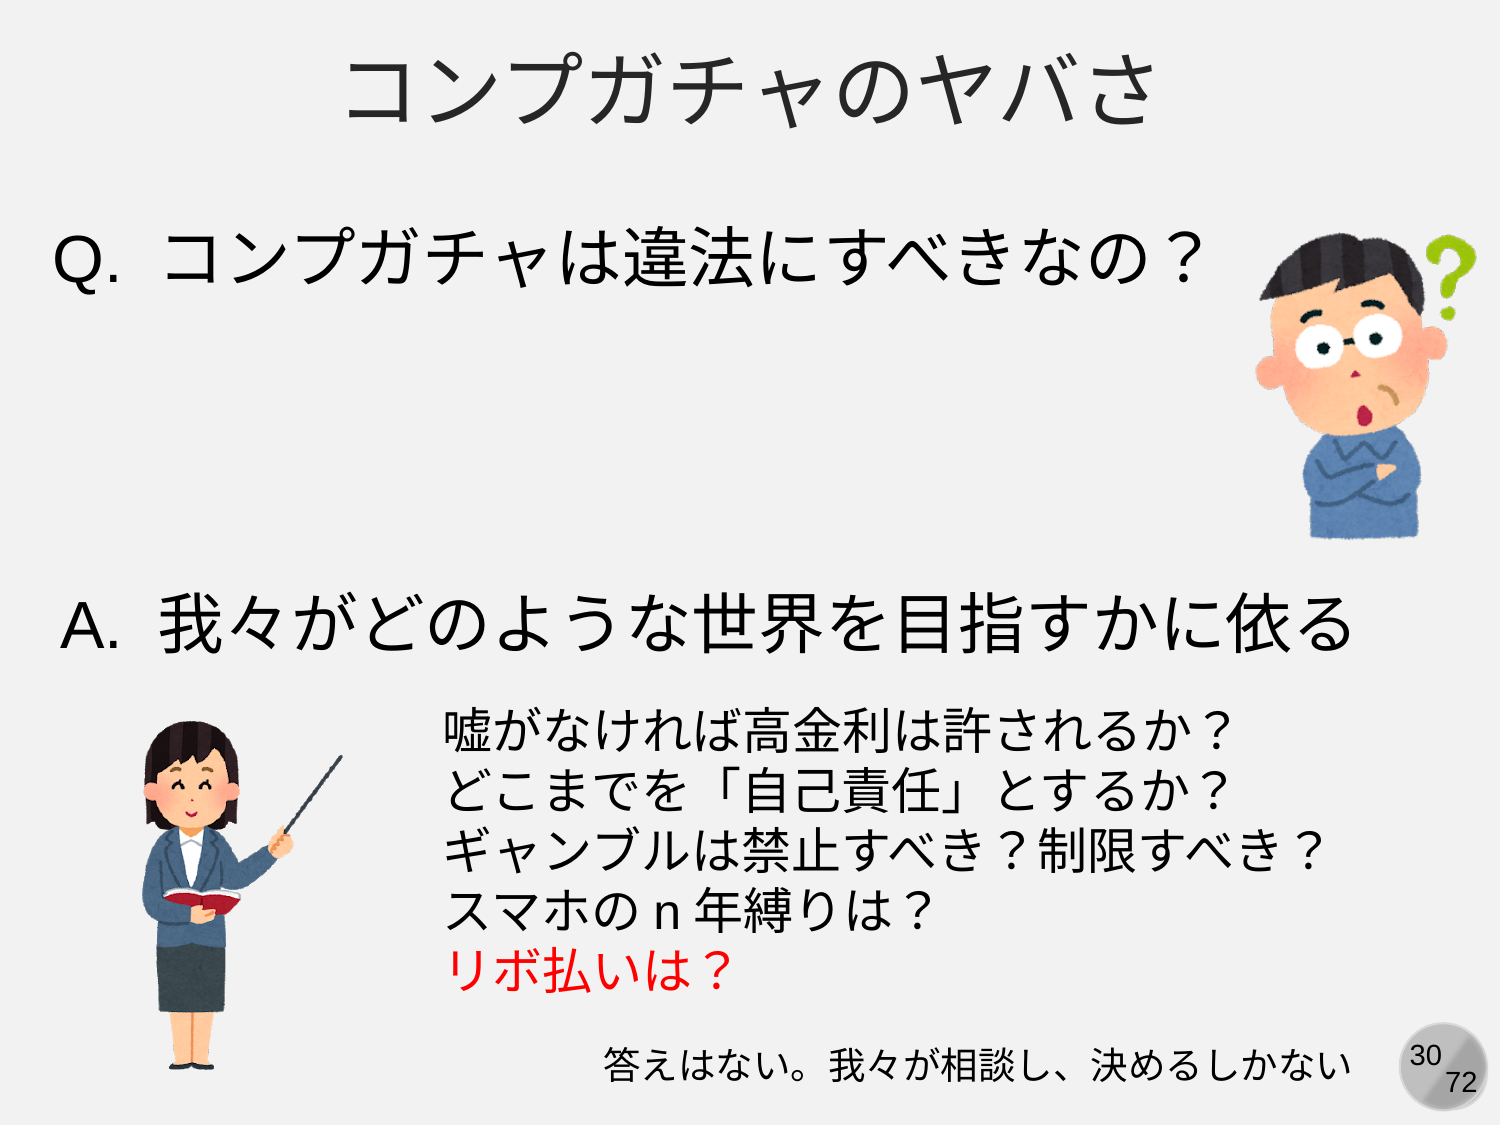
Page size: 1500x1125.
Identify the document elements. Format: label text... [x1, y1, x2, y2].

picture [76, 704, 370, 1087]
text_box 嘘がなければ高金利は許されるか？ どこまでを「自己責任」とするか？ ギャンブルは禁止すべき？制限すべき？ スマホのn年縛りは？ リボ払いは？ [428, 692, 1350, 1008]
text_box 答えはない。我々が相談し、決めるしかない [588, 1034, 1369, 1095]
text_box Q. コンプガチャは違法にすべきなの？ [38, 208, 1234, 303]
picture [1221, 219, 1500, 547]
text_box A. 我々がどのような世界を目指すかに依る [45, 574, 1375, 669]
list コンプガチャのヤバさ [0, 31, 1500, 155]
